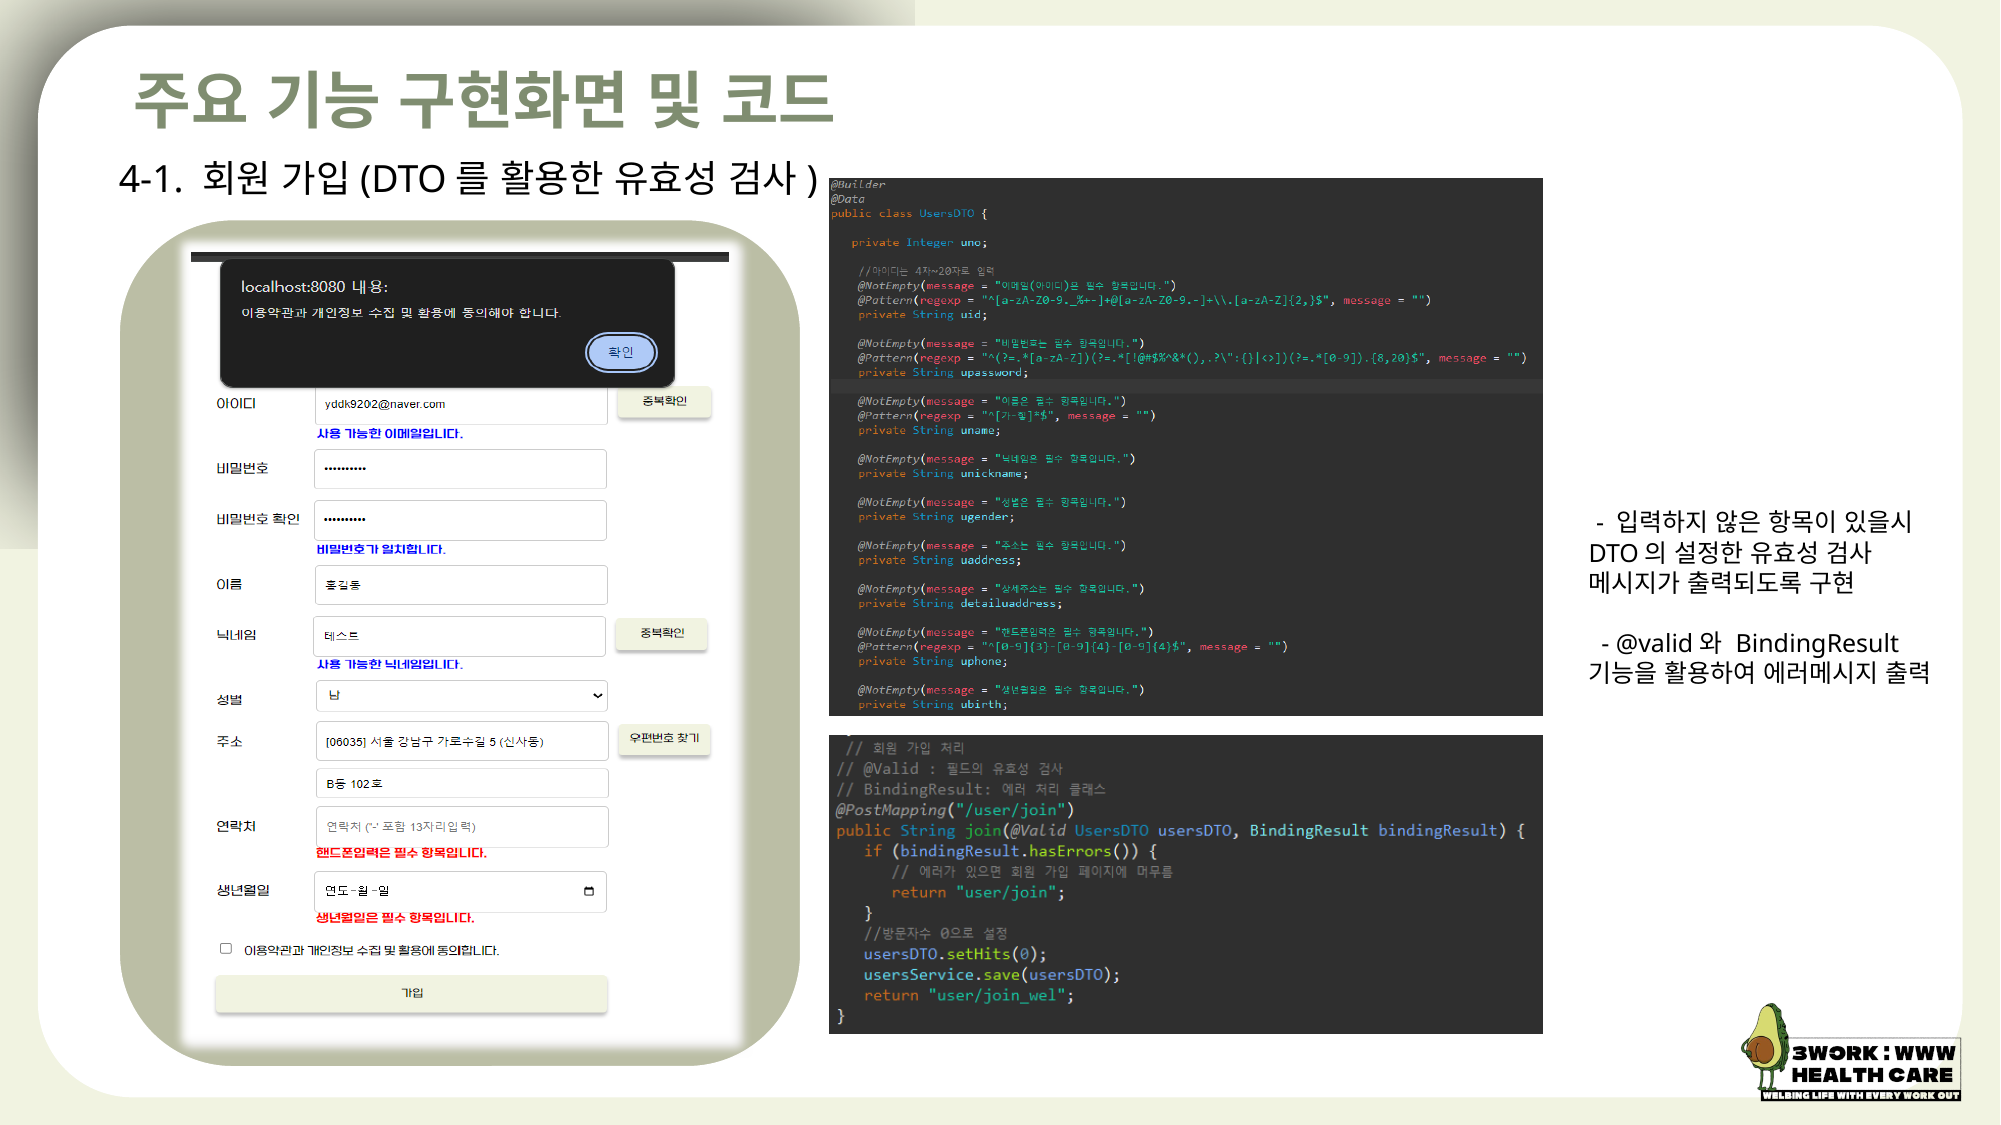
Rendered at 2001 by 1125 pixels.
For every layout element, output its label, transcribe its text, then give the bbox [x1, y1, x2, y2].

text_box - 입력하지 않은 항목이 있을시 DTO의 설정한 유효성 검사 메시지가 출력되도록 구현 - @valid와 BindingResult기능을 활용하여 에러메시지 출력 [1573, 495, 1963, 695]
picture [829, 735, 1543, 1034]
picture [829, 178, 1543, 716]
picture [191, 252, 729, 1034]
text_box 4-1. 회원 가입(DTO를 활용한 유효성 검사) [103, 147, 835, 208]
text_box 주요 기능 구현화면 및 코드 [118, 53, 941, 143]
picture [1737, 997, 1965, 1107]
text_box 스ᄏᄅ6.12.33 [36, 24, 1964, 1099]
text_box [117, 218, 803, 1069]
